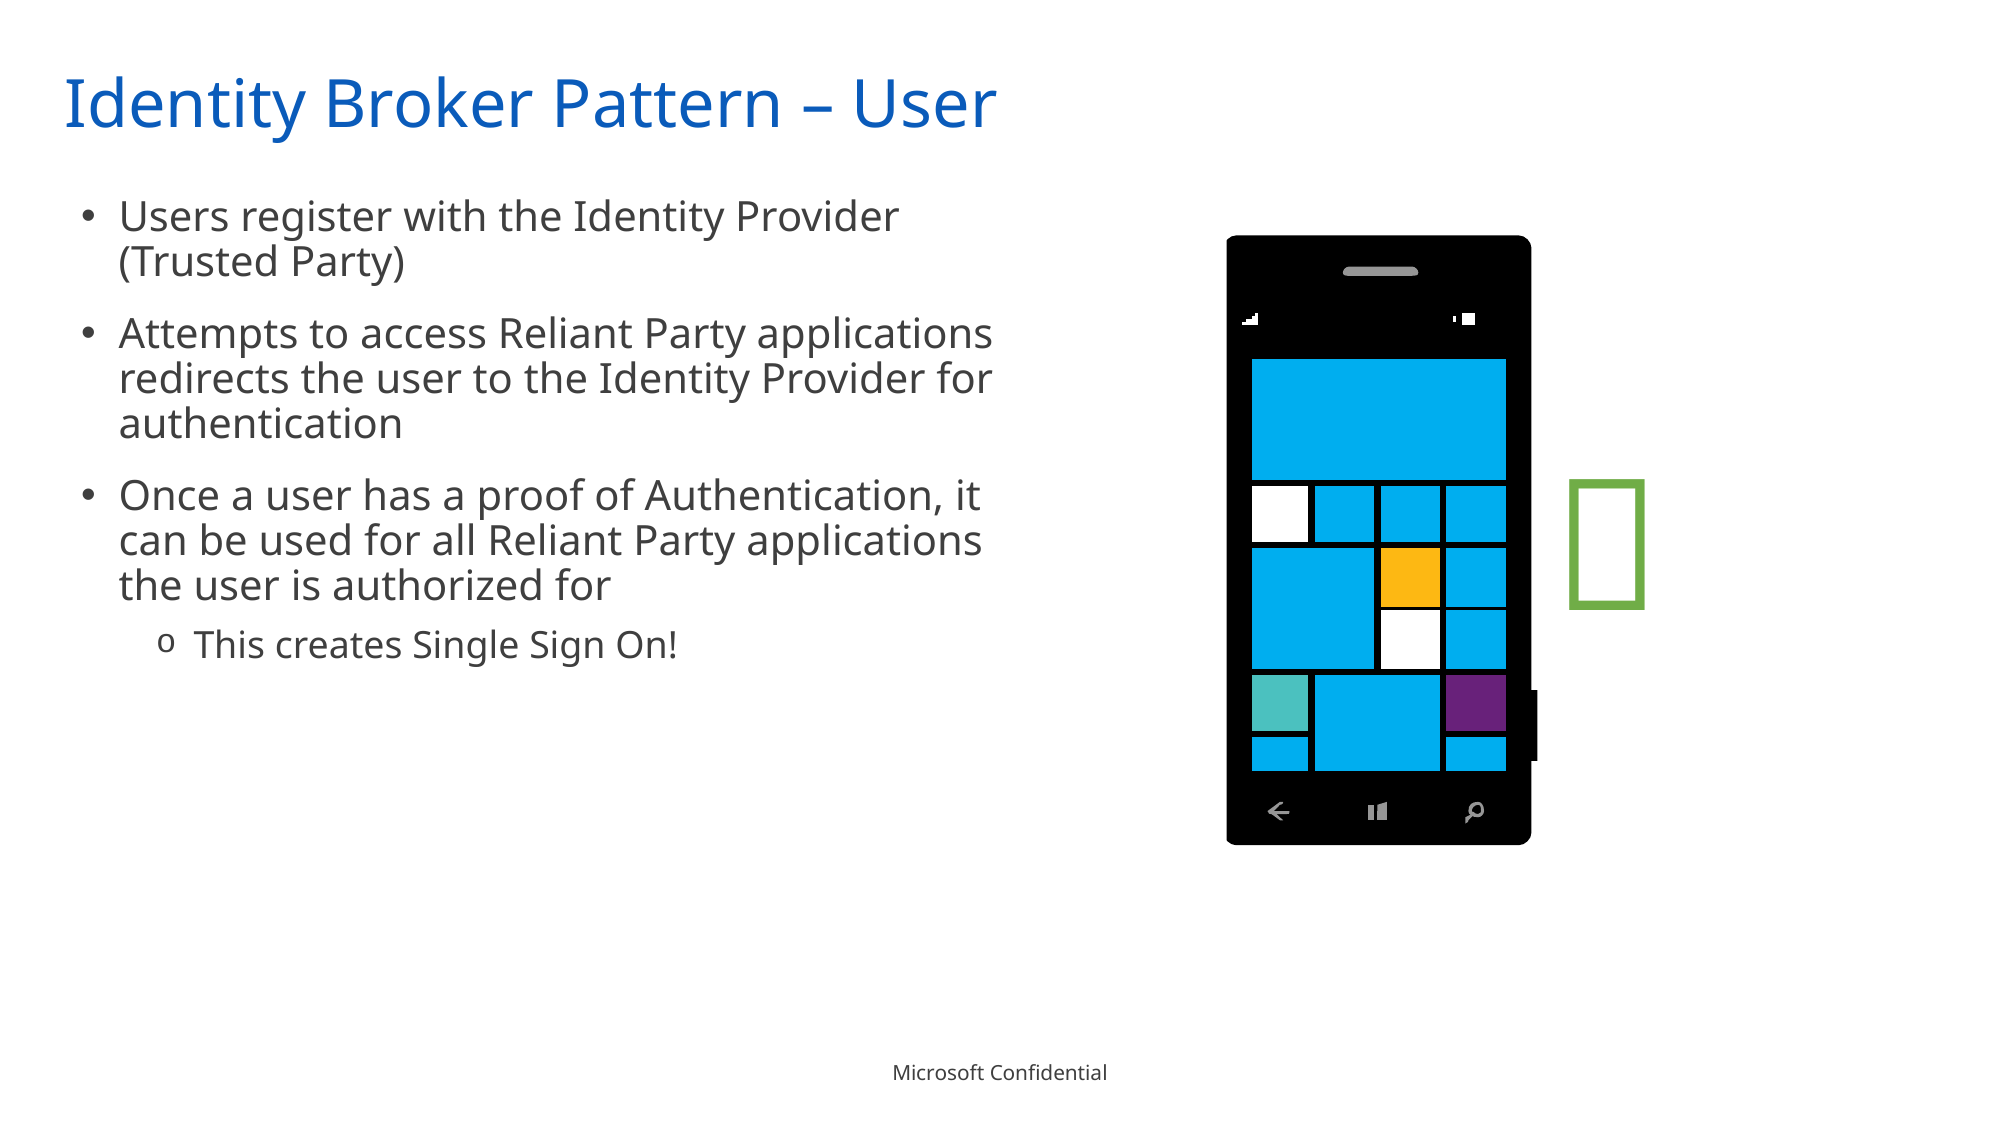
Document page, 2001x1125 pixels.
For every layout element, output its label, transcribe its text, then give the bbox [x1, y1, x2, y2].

title Identity Broker Pattern – User [49, 49, 1899, 162]
list Users register with the Identity Provider (Trusted Party) Attempts to access Reliant Party applications redirects the user to the Identity Provider for authentication Once a user has a proof of Authentication, it can be used for all Reliant Party applications the user is authorized for This creates Single Sign On! [66, 187, 1013, 1001]
text_box 👦 [1538, 420, 1878, 655]
picture [1226, 232, 1538, 846]
